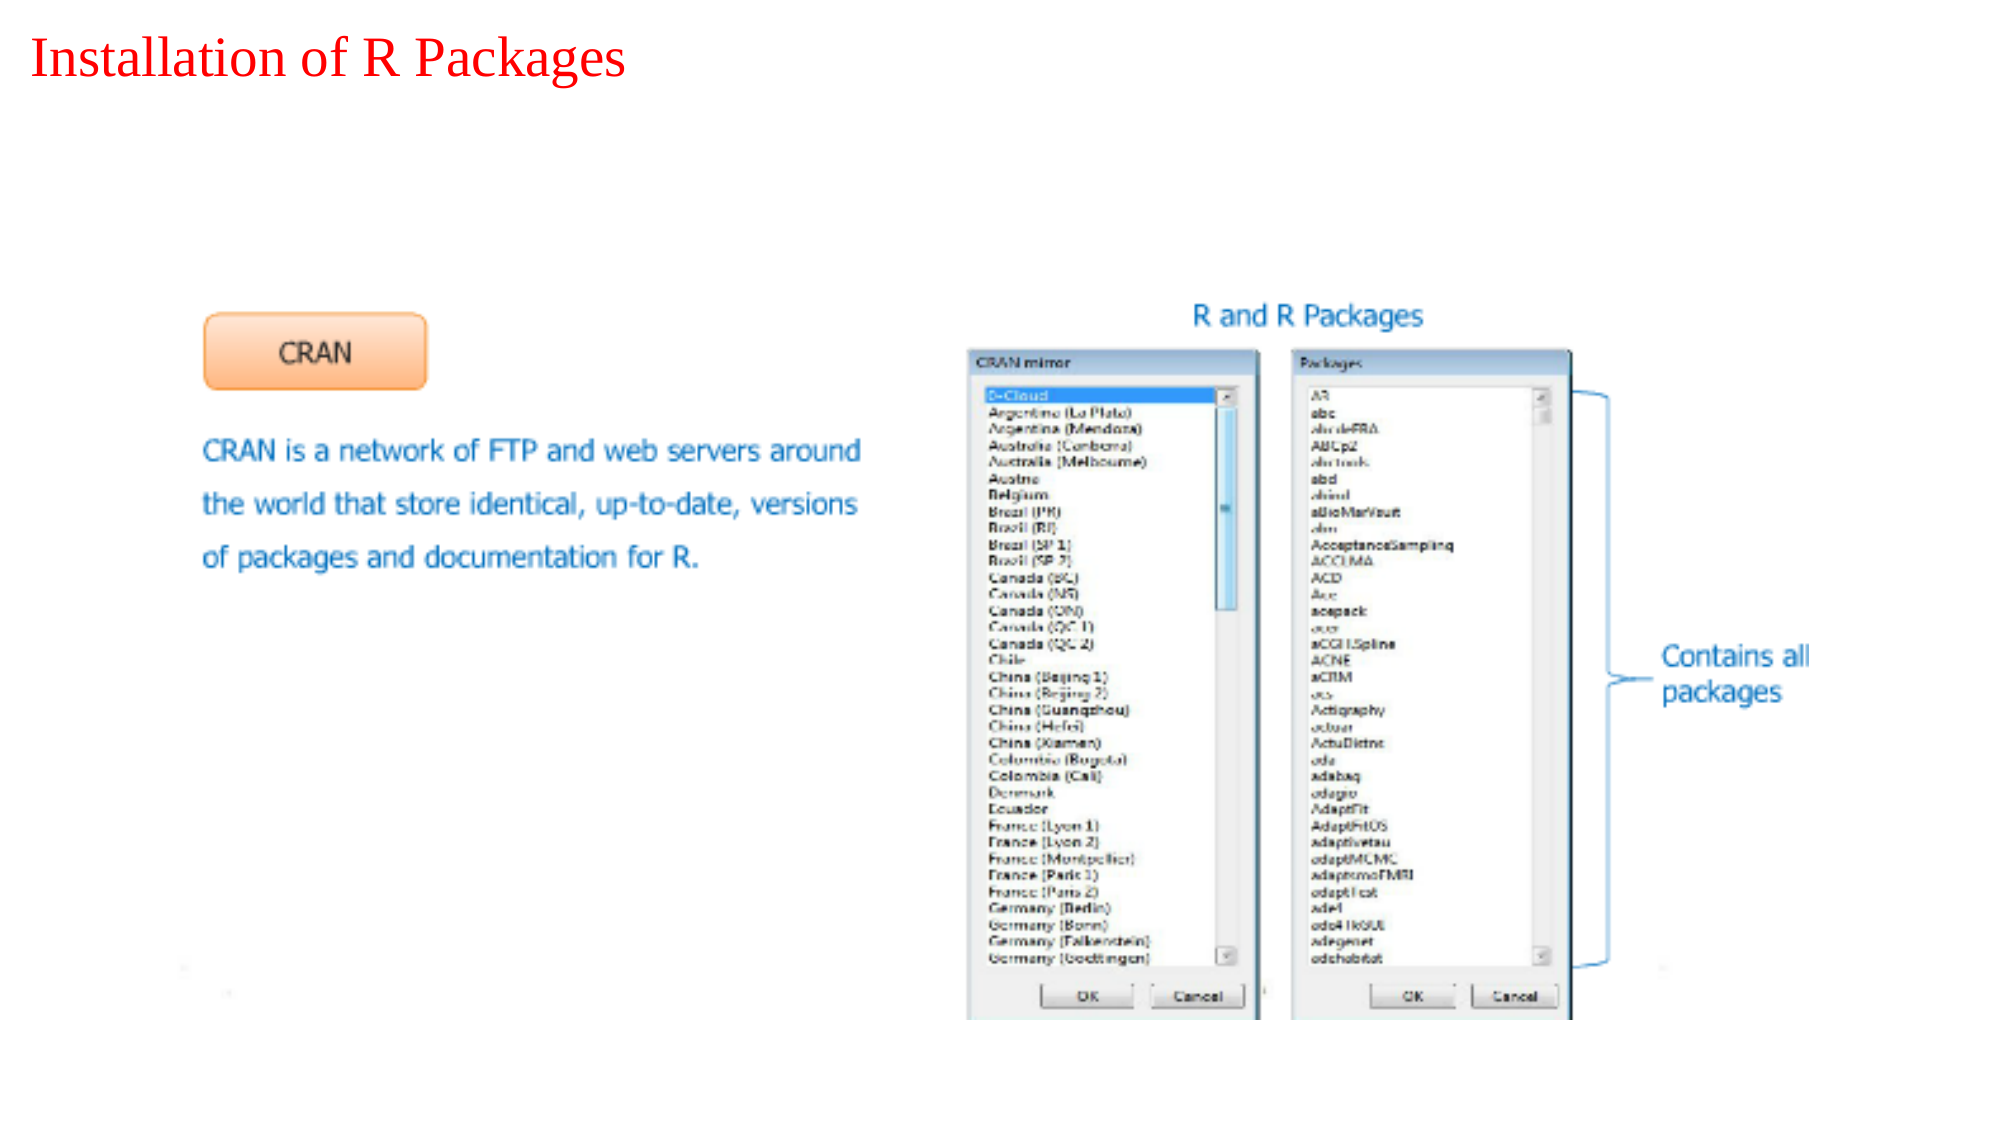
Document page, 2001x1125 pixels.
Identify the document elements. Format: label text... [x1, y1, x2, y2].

picture [156, 277, 1809, 1020]
title Installation of R Packages [15, 19, 1741, 98]
